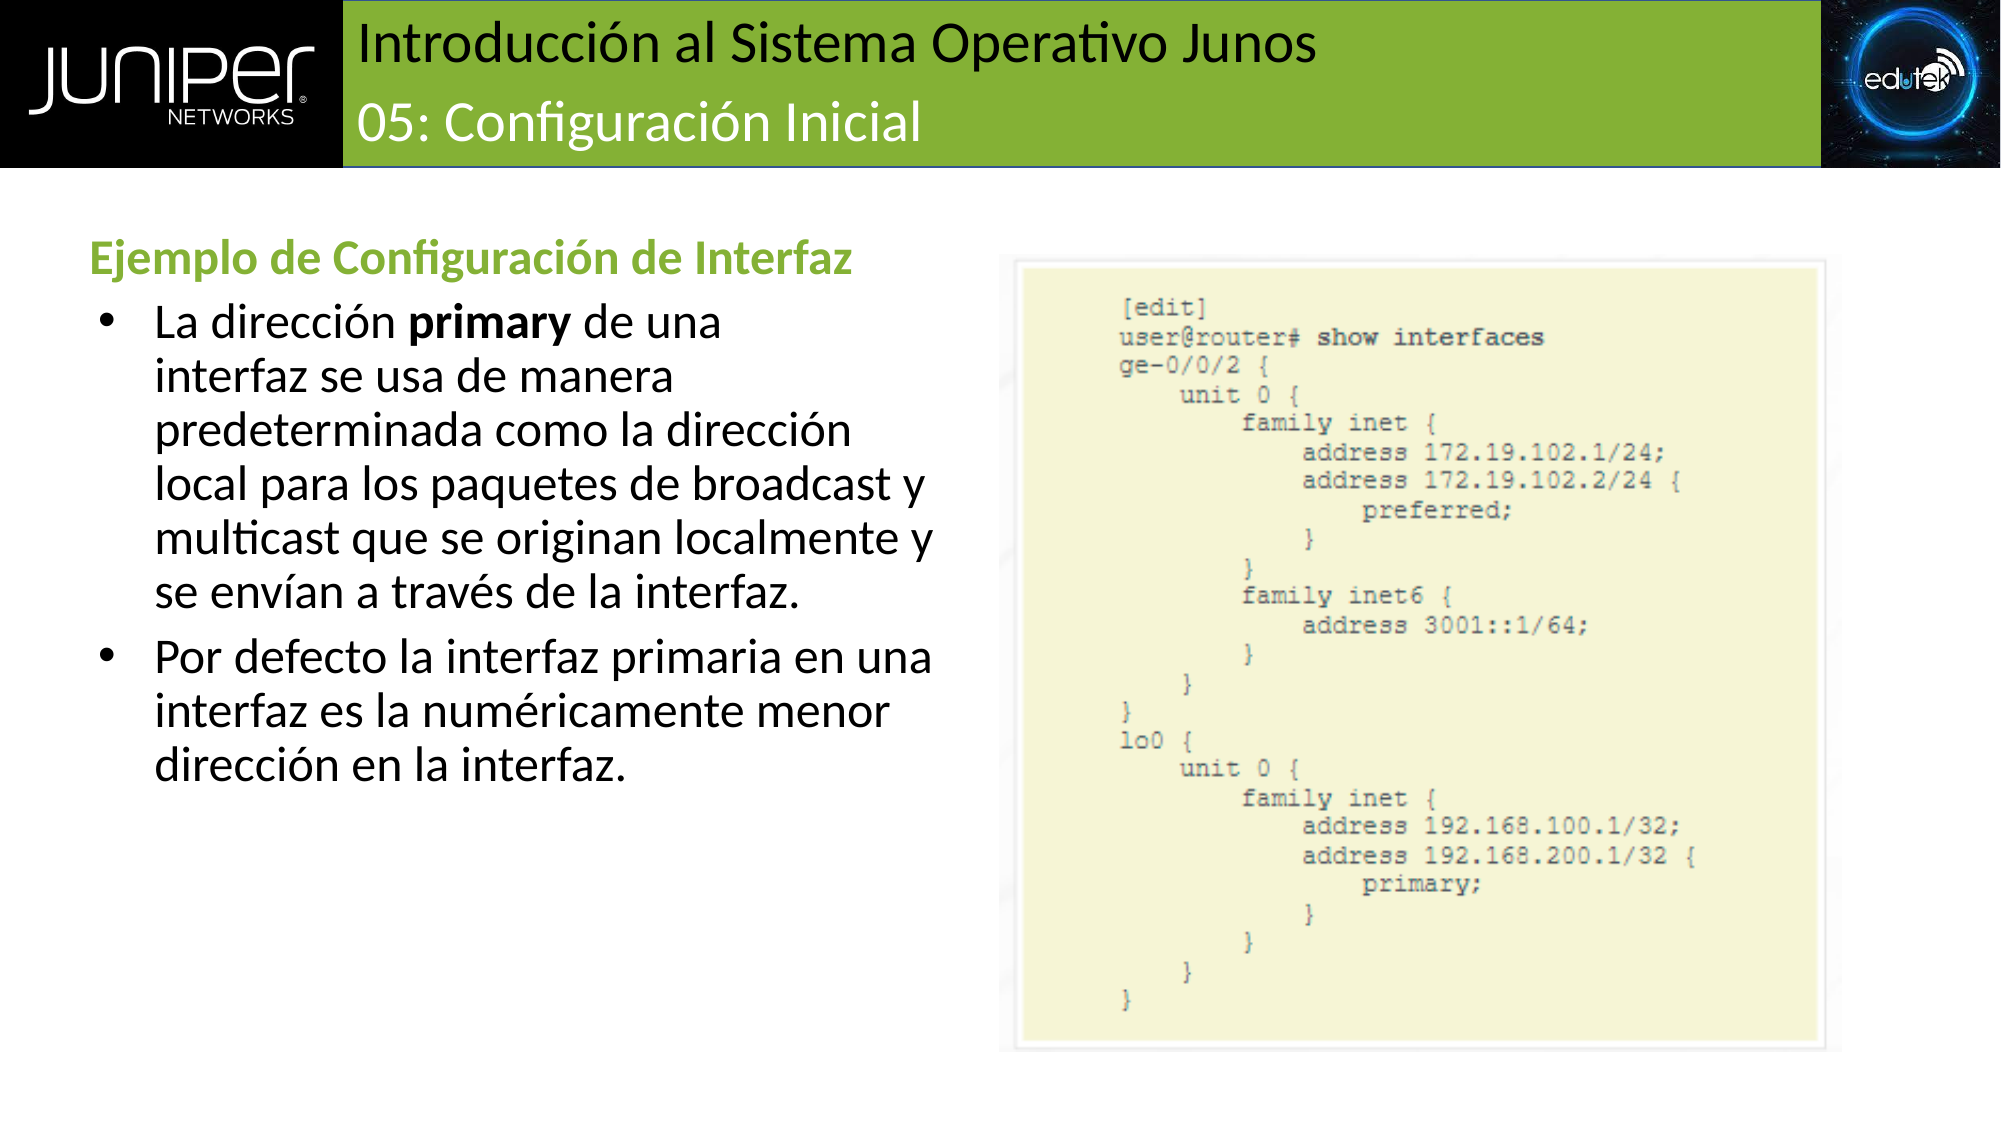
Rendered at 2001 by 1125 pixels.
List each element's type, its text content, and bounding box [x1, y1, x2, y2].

list Ejemplo de Configuración de Interfaz La dirección primary de una interfaz se usa de manera predeterminada como la dirección local para los paquetes de broadcast y multicast que se originan localmente y se envían a través de la interfaz. Por defecto la interfaz primaria en una interfaz es la numéricamente menor dirección en la interfaz. [74, 223, 951, 938]
title Introducción al Sistema Operativo Junos [342, 3, 2000, 84]
picture [1821, 0, 2001, 168]
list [999, 254, 1842, 1052]
picture [0, 0, 343, 168]
list 05: Configuración Inicial [342, 83, 1606, 168]
